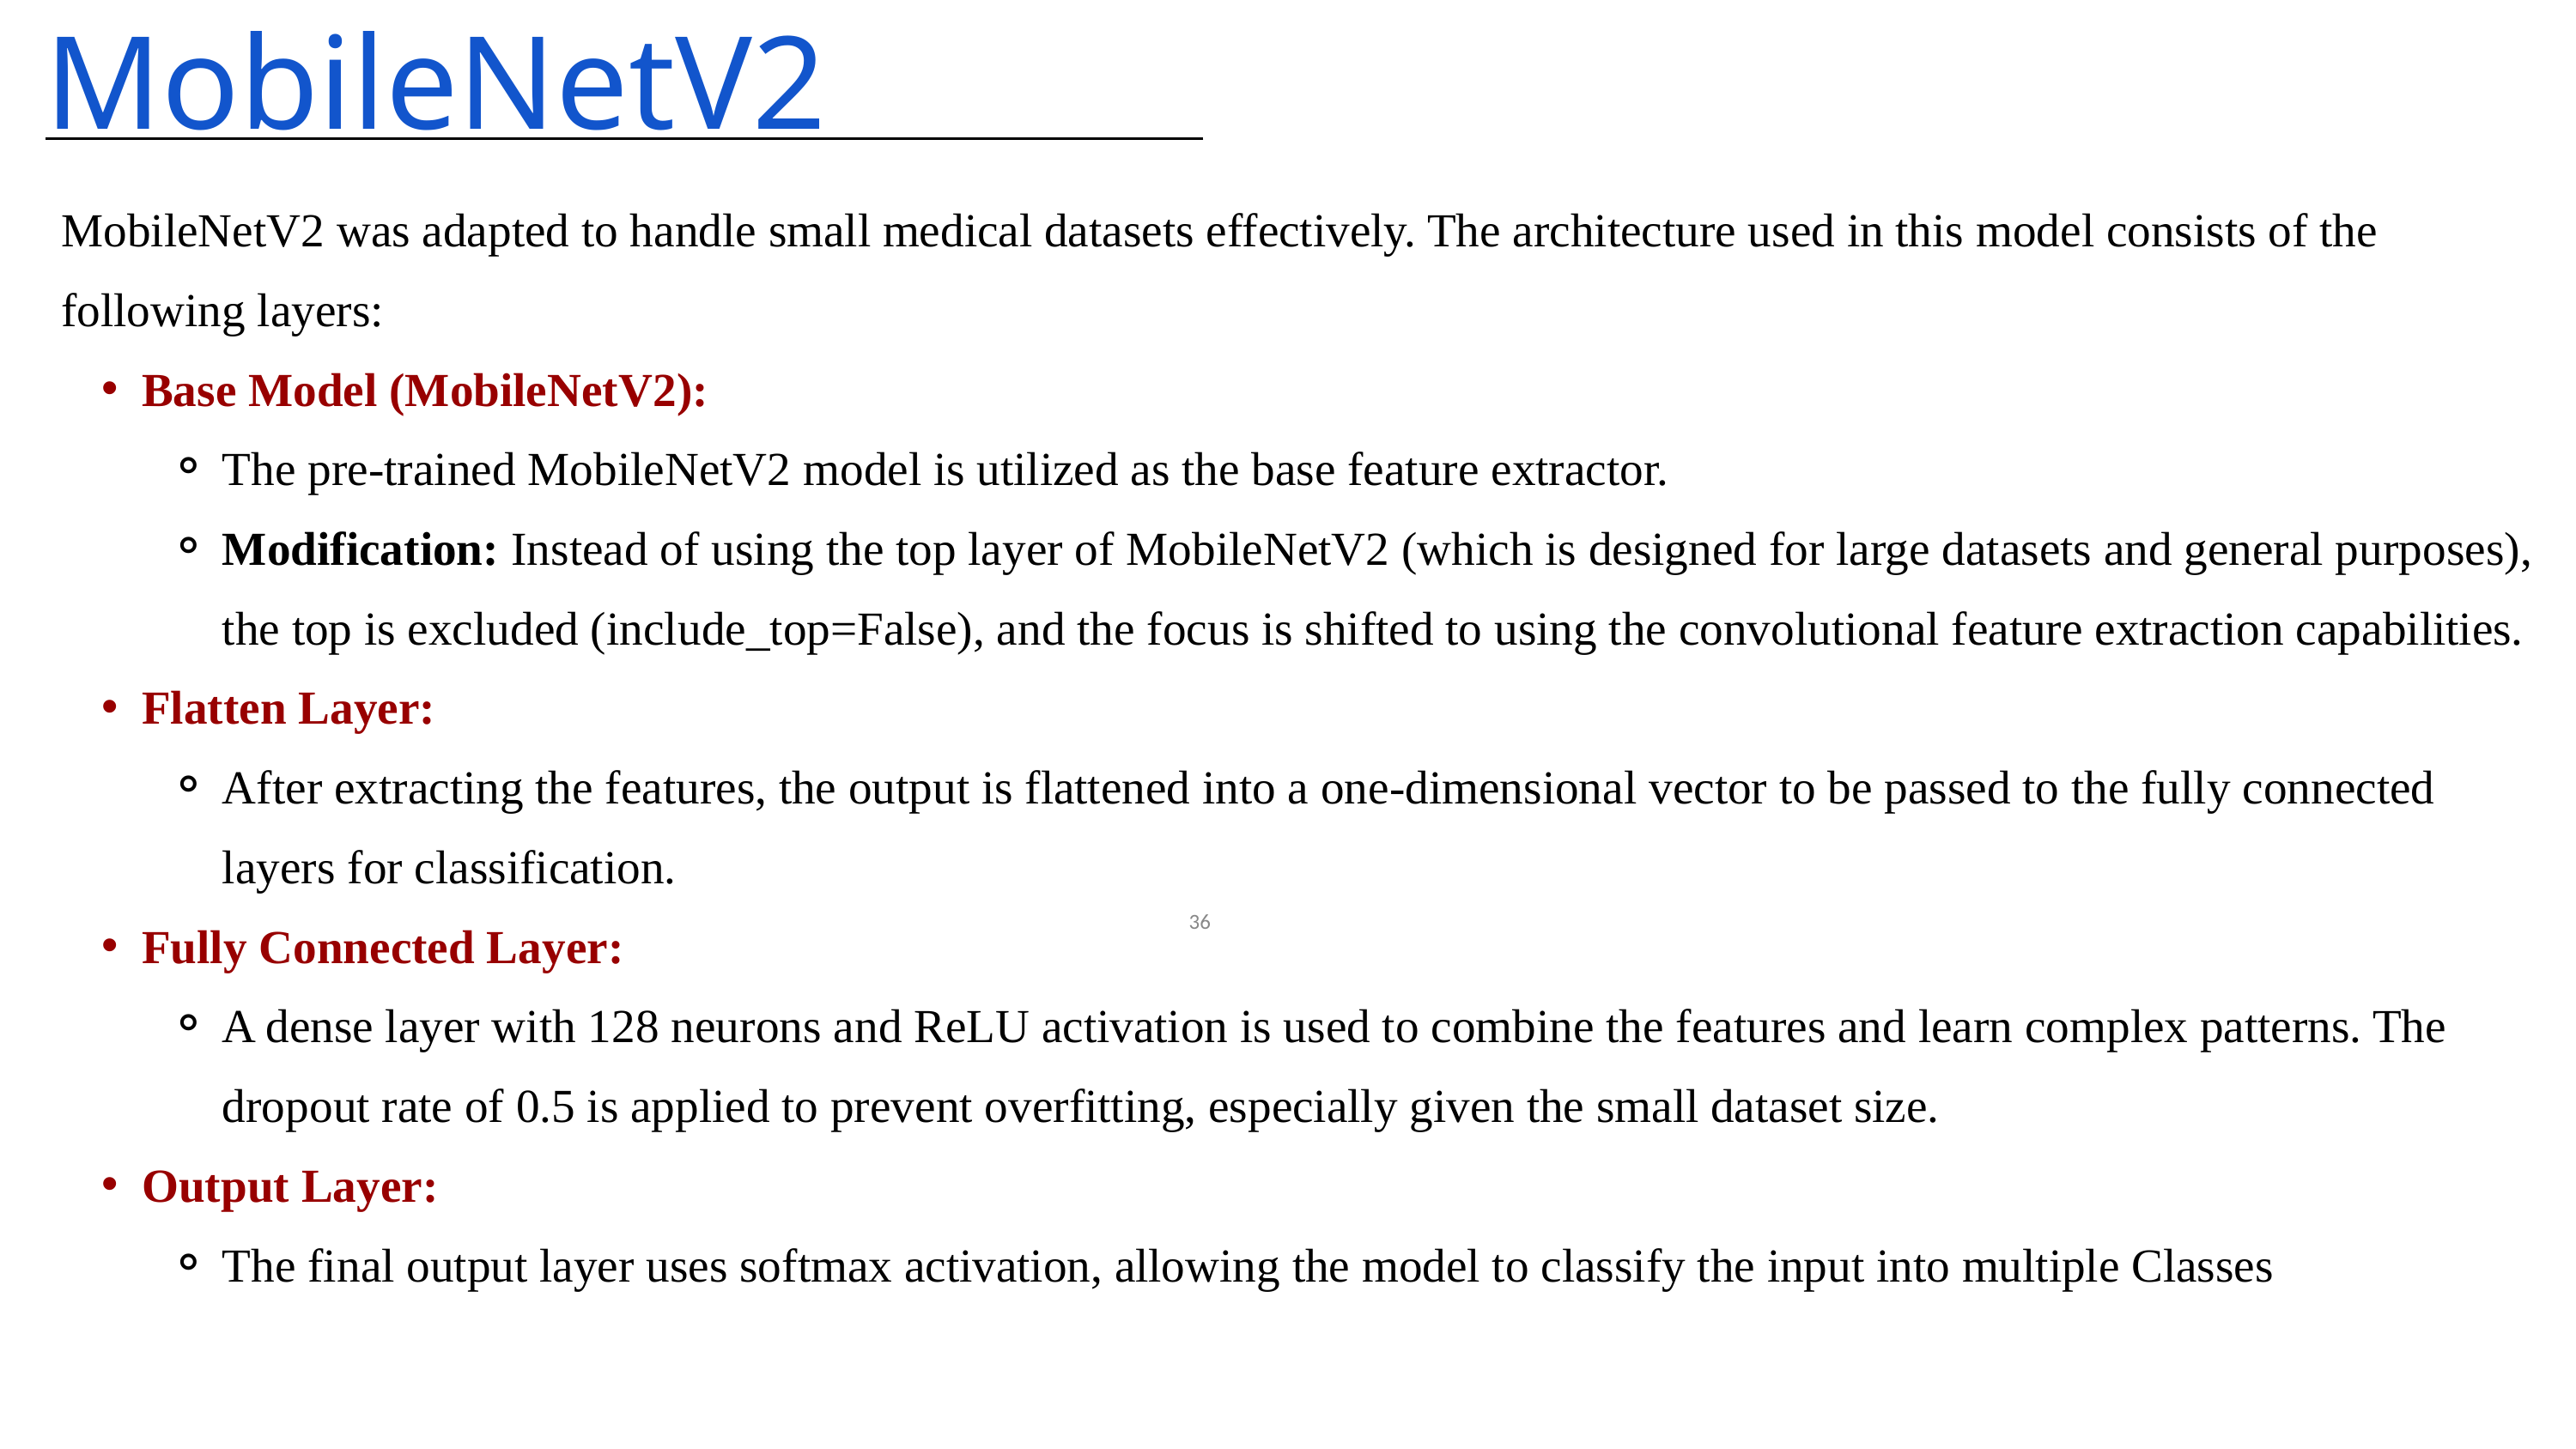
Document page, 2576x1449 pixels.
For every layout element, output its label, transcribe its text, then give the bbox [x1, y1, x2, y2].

slide_number ‹#› [922, 894, 1224, 947]
text_box MobileNetV2 was adapted to handle small medical datasets effectively. The architecture used in this model consists of the following layers: Base Model (MobileNetV2): The pre-trained MobileNetV2 model is utilized as the base feature extractor. Modification: Instead of using the top layer of MobileNetV2 (which is designed for large datasets and general purposes), the top is excluded (include_top=False), and the focus is shifted to using the convolutional feature extraction capabilities. Flatten Layer: After extracting the features, the output is flattened into a one-dimensional vector to be passed to the fully connected layers for classification. Fully Connected Layer: A dense layer with 128 neurons and ReLU activation is used to combine the features and learn complex patterns. The dropout rate of 0.5 is applied to prevent overfitting, especially given the small dataset size. Output Layer: The final output layer uses softmax activation, allowing the model to classify the input into multiple Classes [61, 177, 2562, 1371]
text_box MobileNetV2 [45, 0, 2362, 155]
